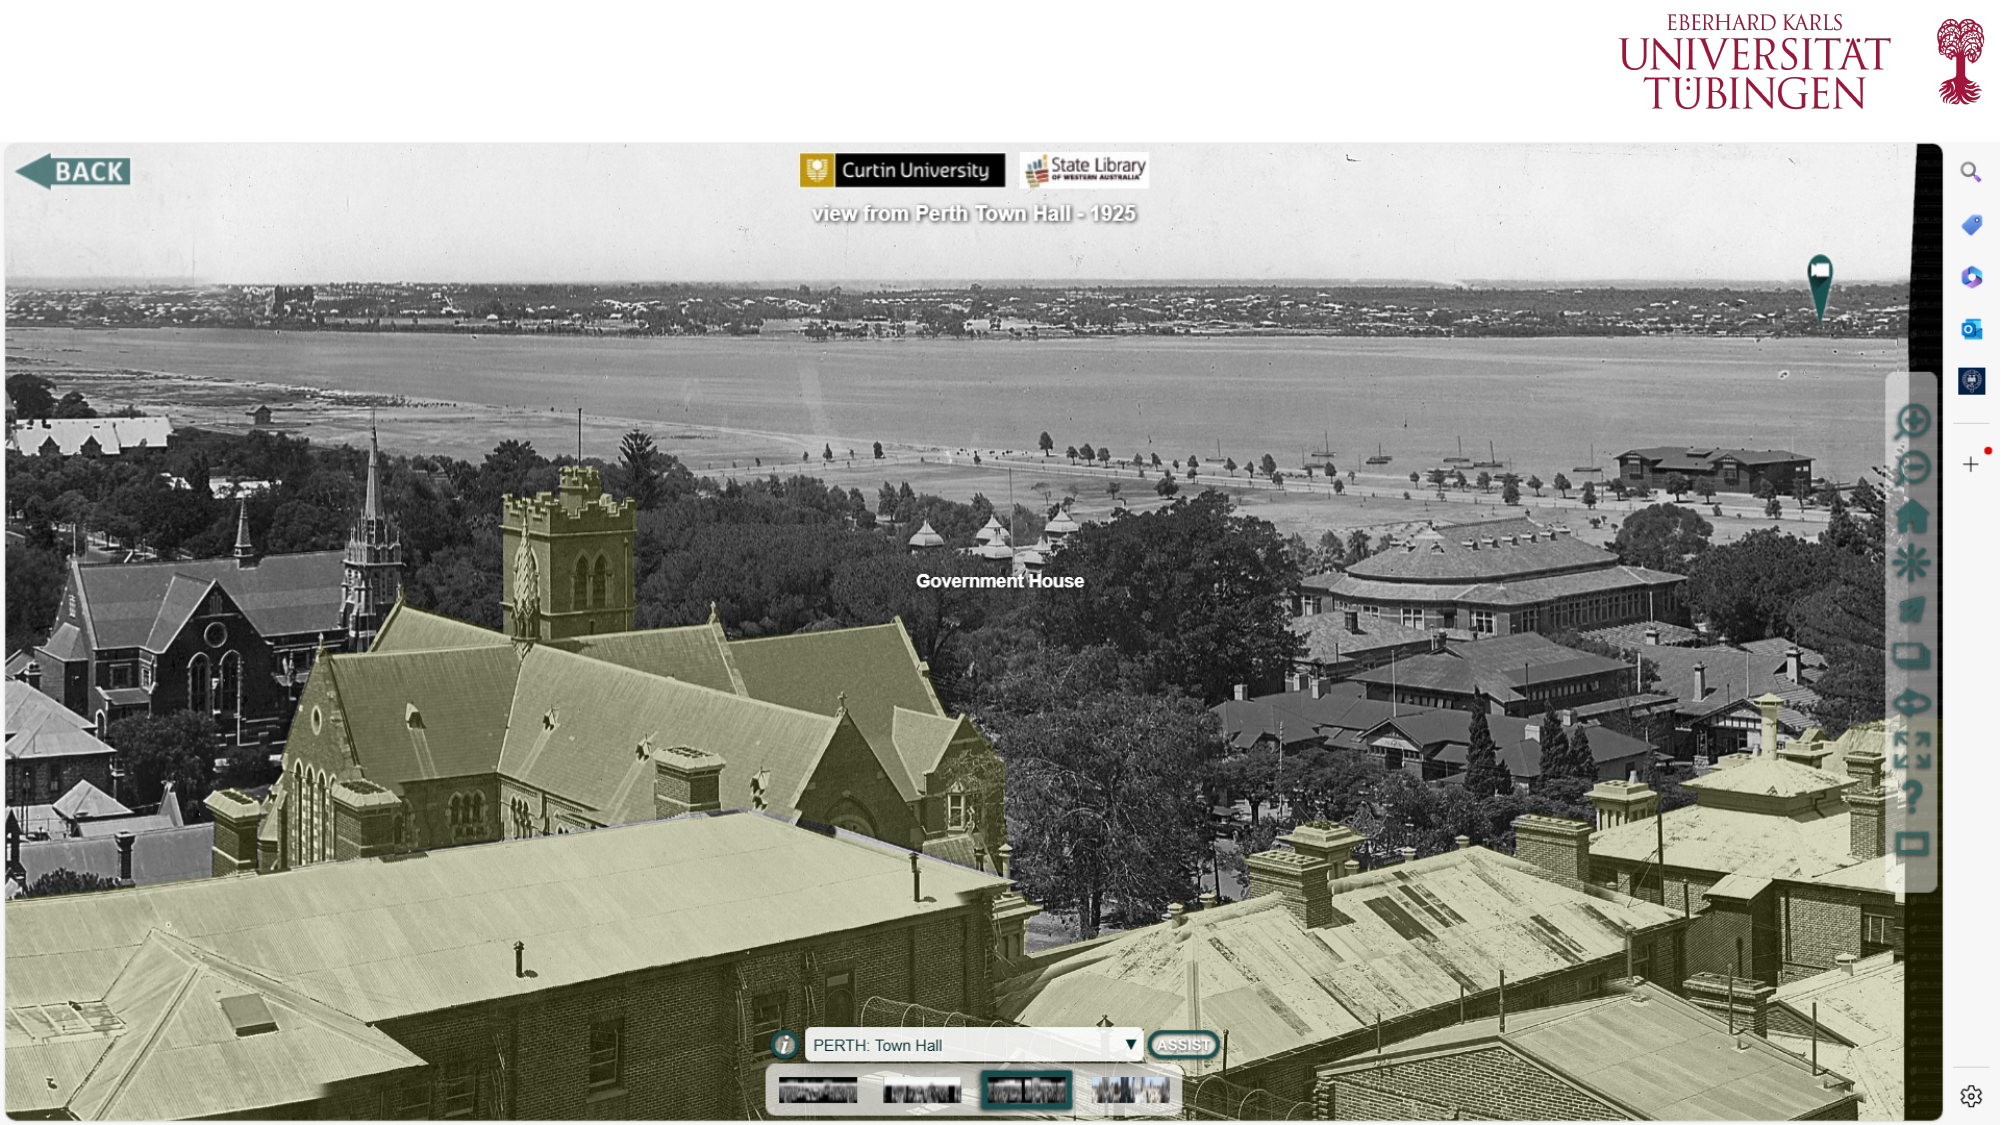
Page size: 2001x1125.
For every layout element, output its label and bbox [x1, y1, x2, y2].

picture [1611, 0, 1989, 121]
picture [0, 142, 2000, 1125]
